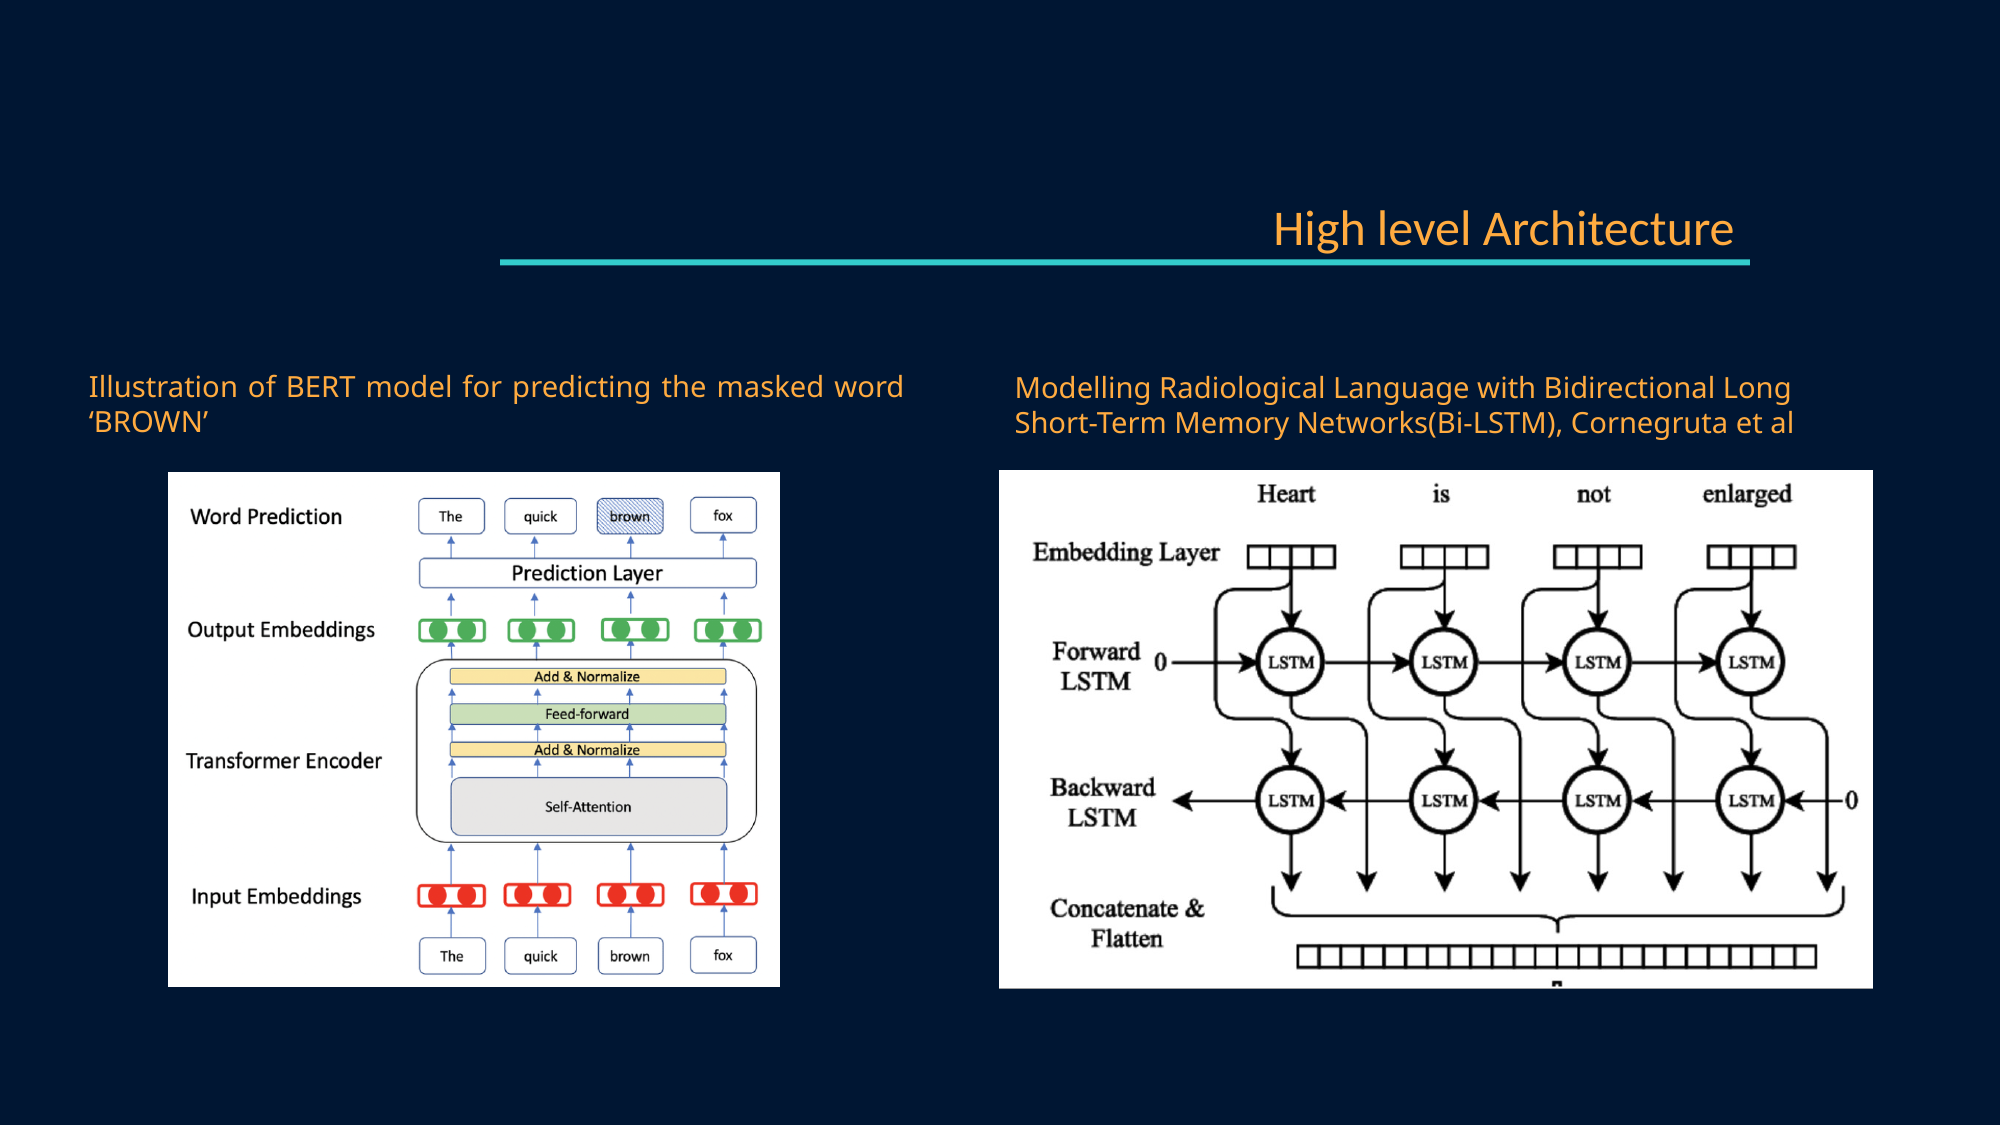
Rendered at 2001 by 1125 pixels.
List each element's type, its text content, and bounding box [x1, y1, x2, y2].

text_box High level Architecture [687, 187, 1750, 263]
text_box Illustration of BERT model for predicting the masked word ‘BROWN’ [73, 361, 921, 1049]
picture [999, 470, 1873, 990]
text_box [500, 259, 1750, 266]
text_box Modelling Radiological Language with Bidirectional Long Short-Term Memory Networks(Bi-LSTM), Cornegruta et al [999, 361, 1840, 447]
picture [167, 472, 780, 987]
